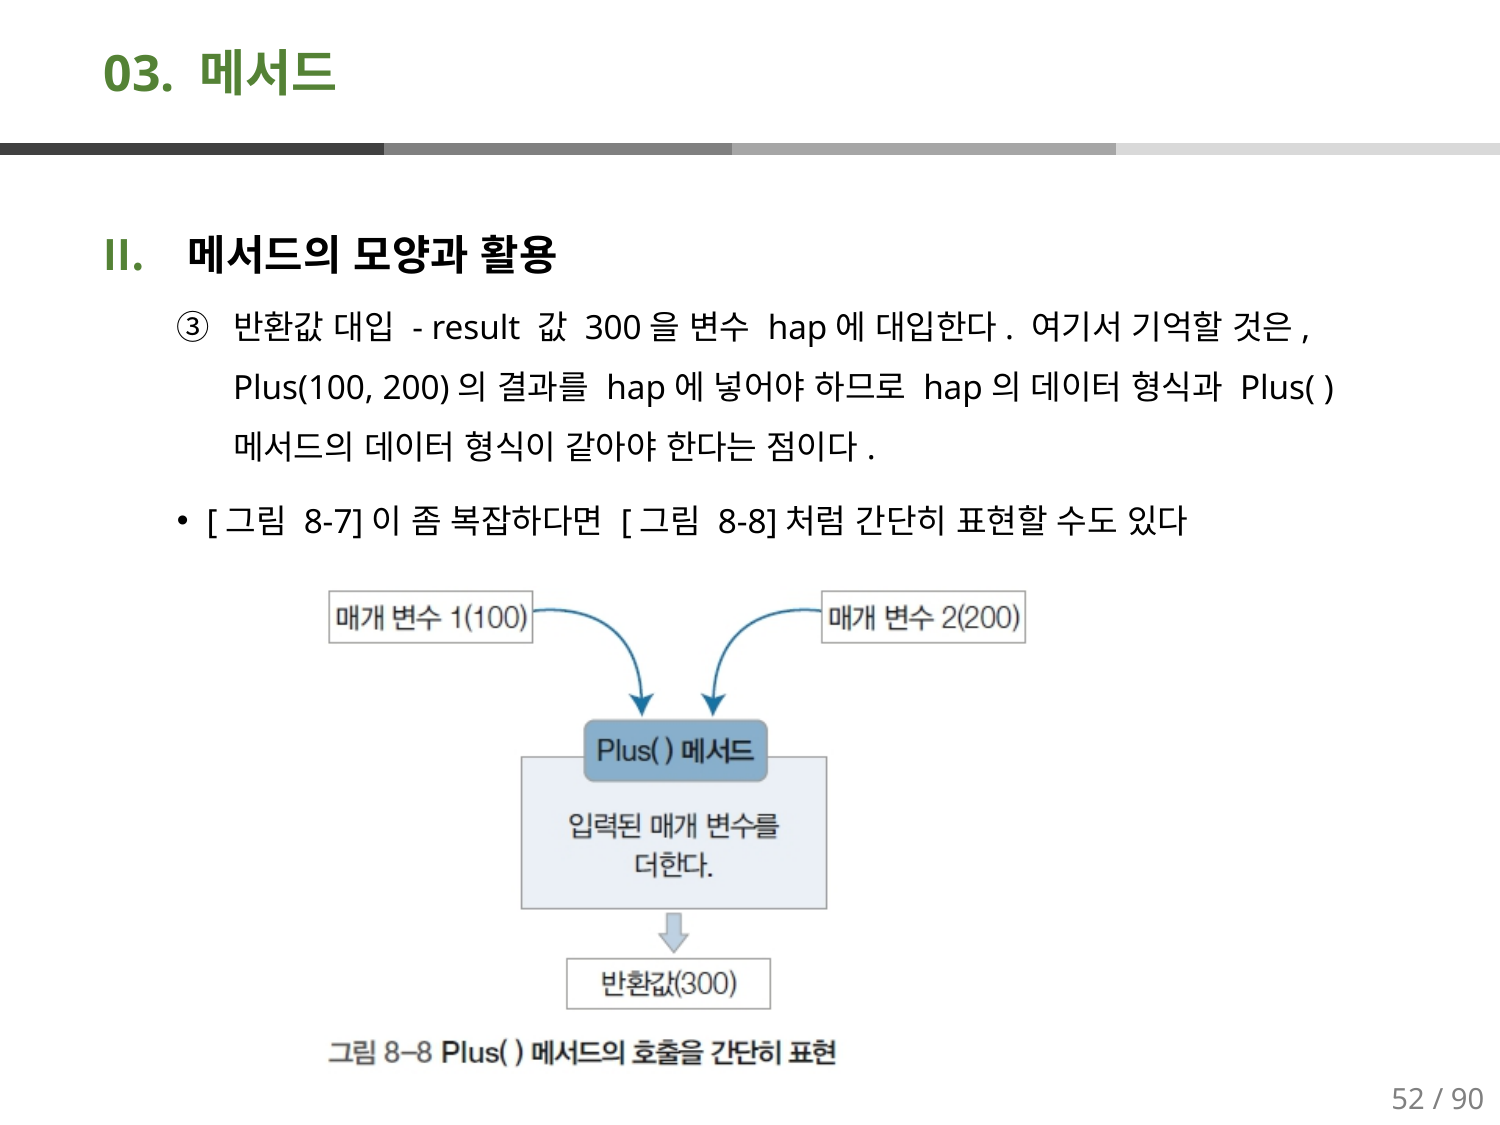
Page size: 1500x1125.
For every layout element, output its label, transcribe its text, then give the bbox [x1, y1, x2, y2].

picture [324, 586, 1031, 1074]
title 03. 메서드 [88, 30, 1400, 121]
list 메서드의 모양과 활용 반환값 대입 - result 값 300을 변수 hap에 대입한다. 여기서 기억할 것은, Plus(100, 200)의 결과를 hap에 넣어야 하므로 hap의 데이터 형식과 Plus( ) 메서드의 데이터 형식이 같아야 한다는 점이다. [그림 8-7]이 좀 복잡하다면 [그림 8-8]처럼 간단히 표현할 수도 있다 [88, 196, 1424, 1125]
